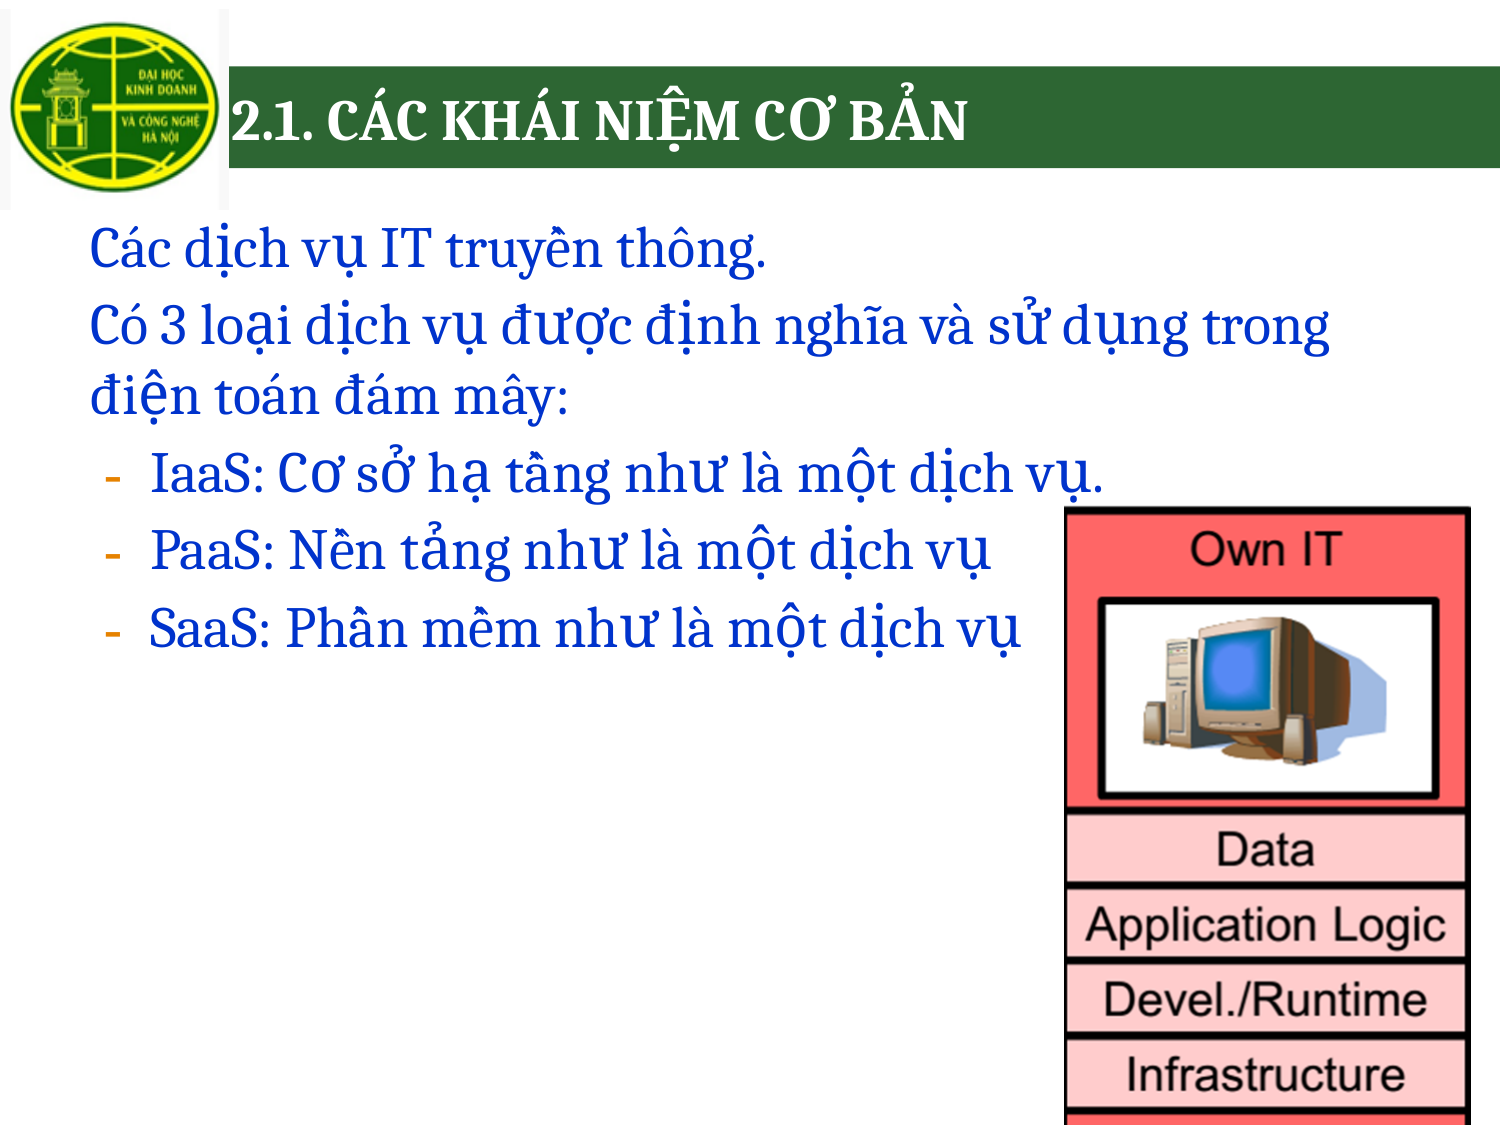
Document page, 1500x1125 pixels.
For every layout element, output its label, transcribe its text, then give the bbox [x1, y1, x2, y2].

list Các dịch vụ IT truyền thông. Có 3 loại dịch vụ được định nghĩa và sử dụng trong điện toán đám mây: IaaS: Cơ sở hạ tầng như là một dịch vụ. PaaS: Nền tảng như là một dịch vụ SaaS: Phần mềm như là một dịch vụ [75, 201, 1425, 1063]
picture [0, 9, 229, 210]
title 2.1. CÁC KHÁI NIỆM CƠ BẢN [216, 77, 1471, 158]
picture [1064, 503, 1471, 1125]
